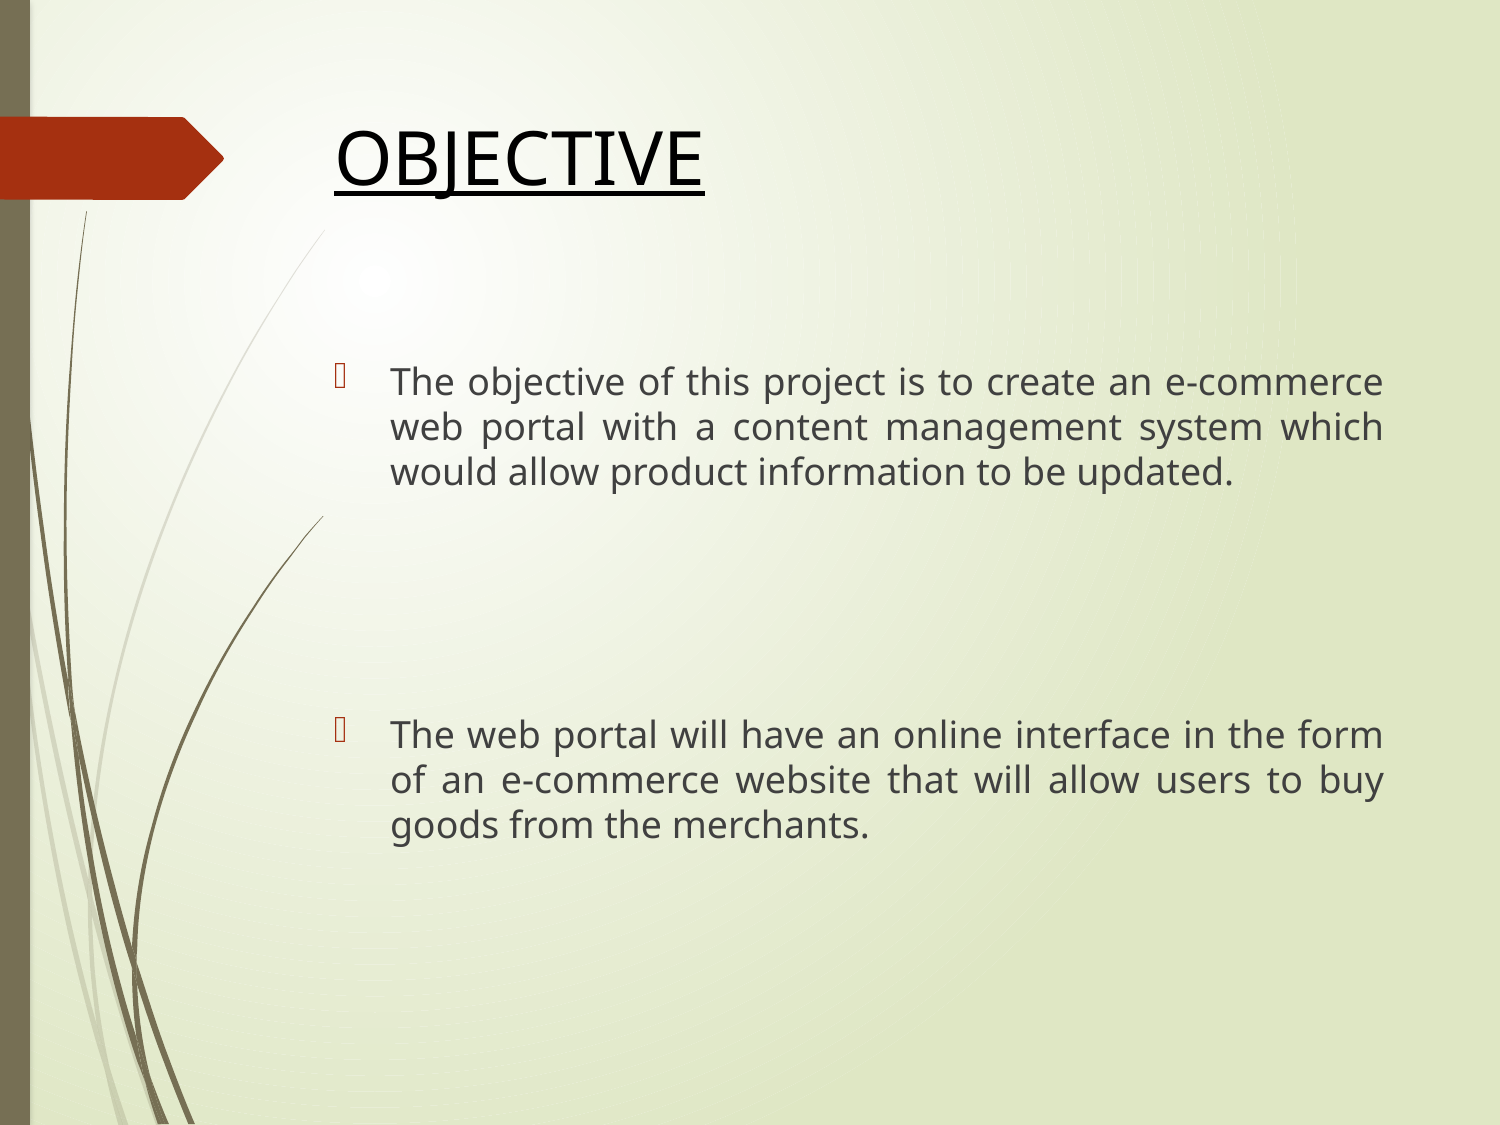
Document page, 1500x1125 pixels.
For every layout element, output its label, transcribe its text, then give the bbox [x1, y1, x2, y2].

title OBJECTIVE [319, 102, 1400, 313]
list The objective of this project is to create an e-commerce web portal with a content management system which would allow product information to be updated. The web portal will have an online interface in the form of an e-commerce website that will allow users to buy goods from the merchants. [318, 350, 1400, 970]
